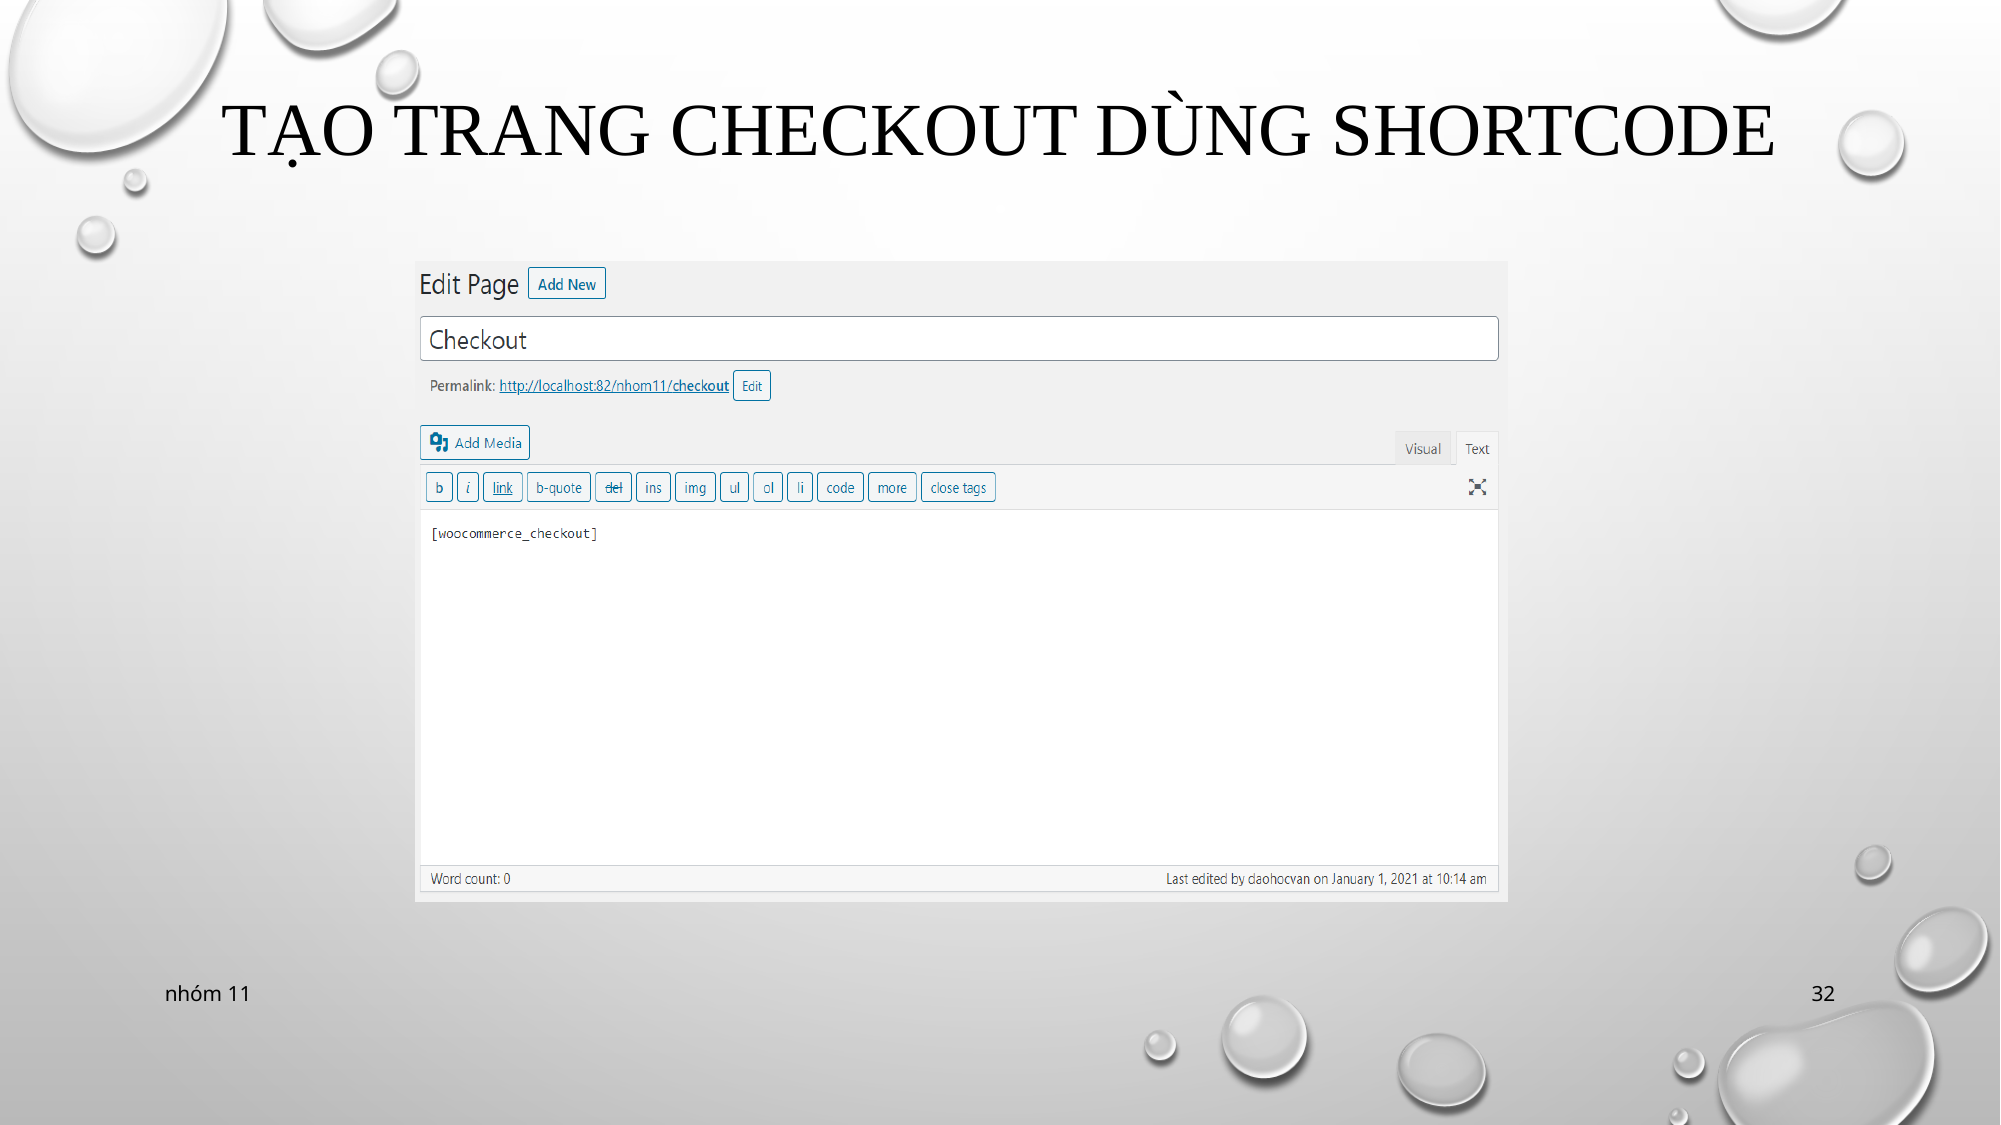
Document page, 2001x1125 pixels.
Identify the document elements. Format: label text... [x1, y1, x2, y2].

slide_number 32 [1724, 965, 1851, 1025]
picture [0, 0, 2000, 1125]
title TẠO TRANG CHECKOUT DÙNG SHORTCODE [149, 0, 1850, 262]
footer nhóm 11 [149, 965, 1245, 1025]
